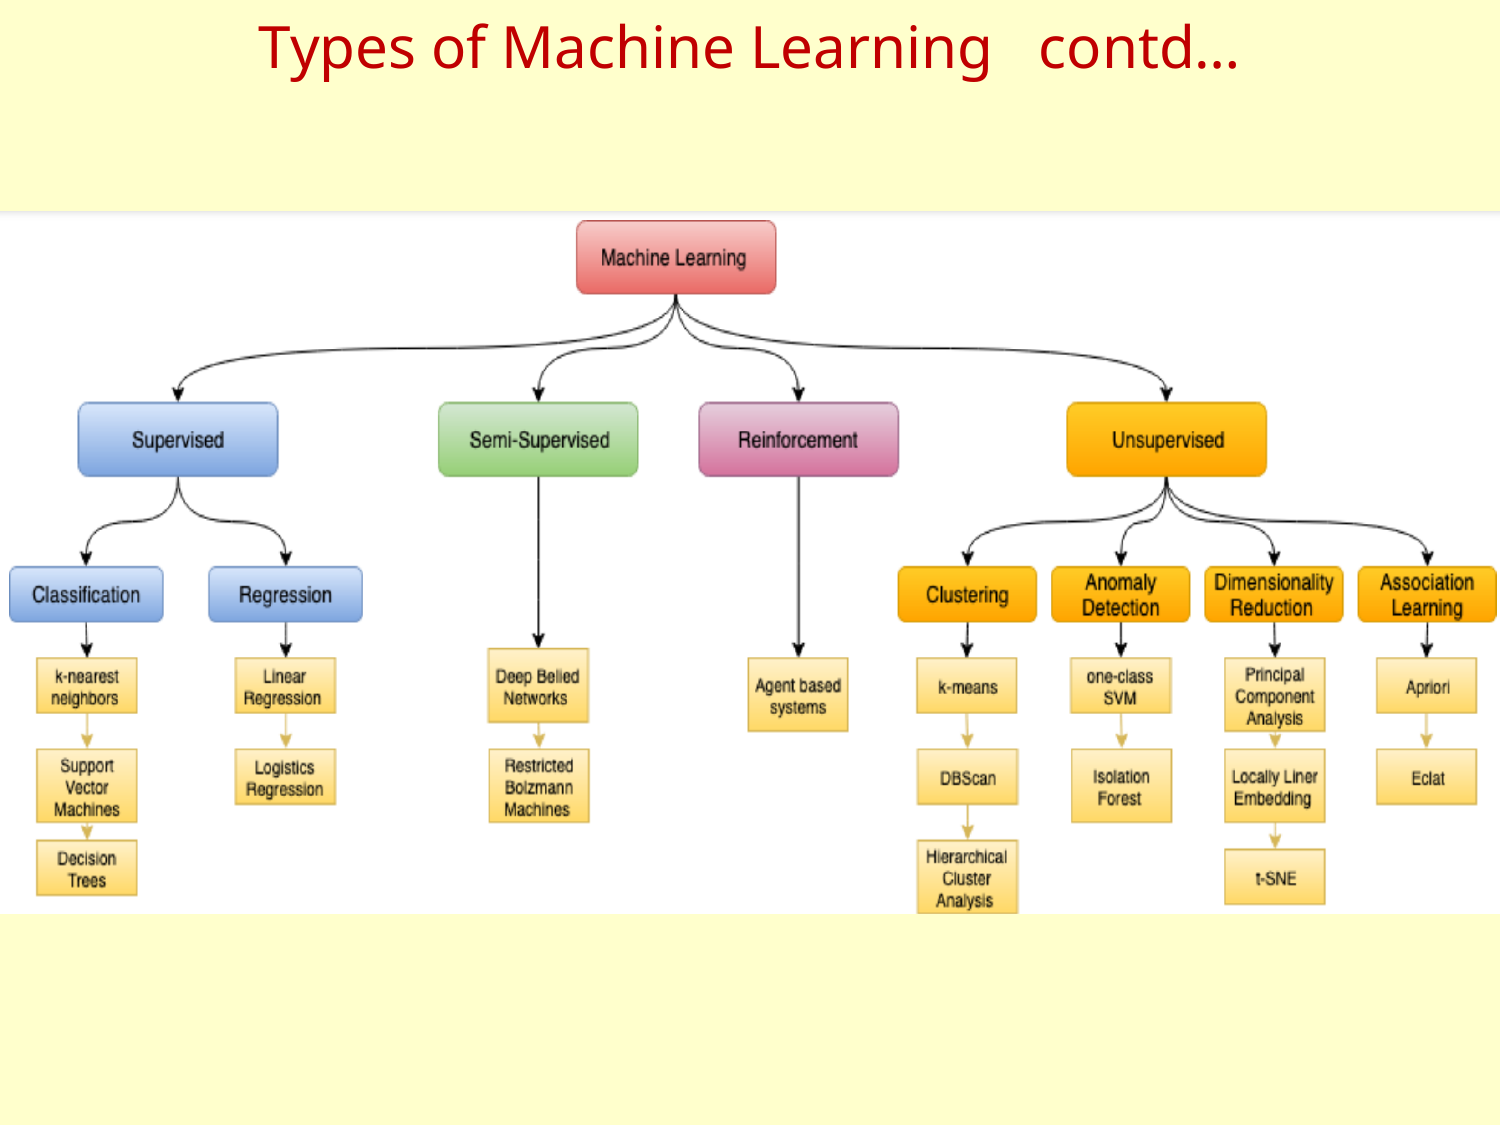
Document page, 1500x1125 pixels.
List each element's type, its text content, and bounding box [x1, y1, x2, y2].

picture [0, 211, 1500, 914]
title Types of Machine Learning contd… [72, 24, 1428, 75]
